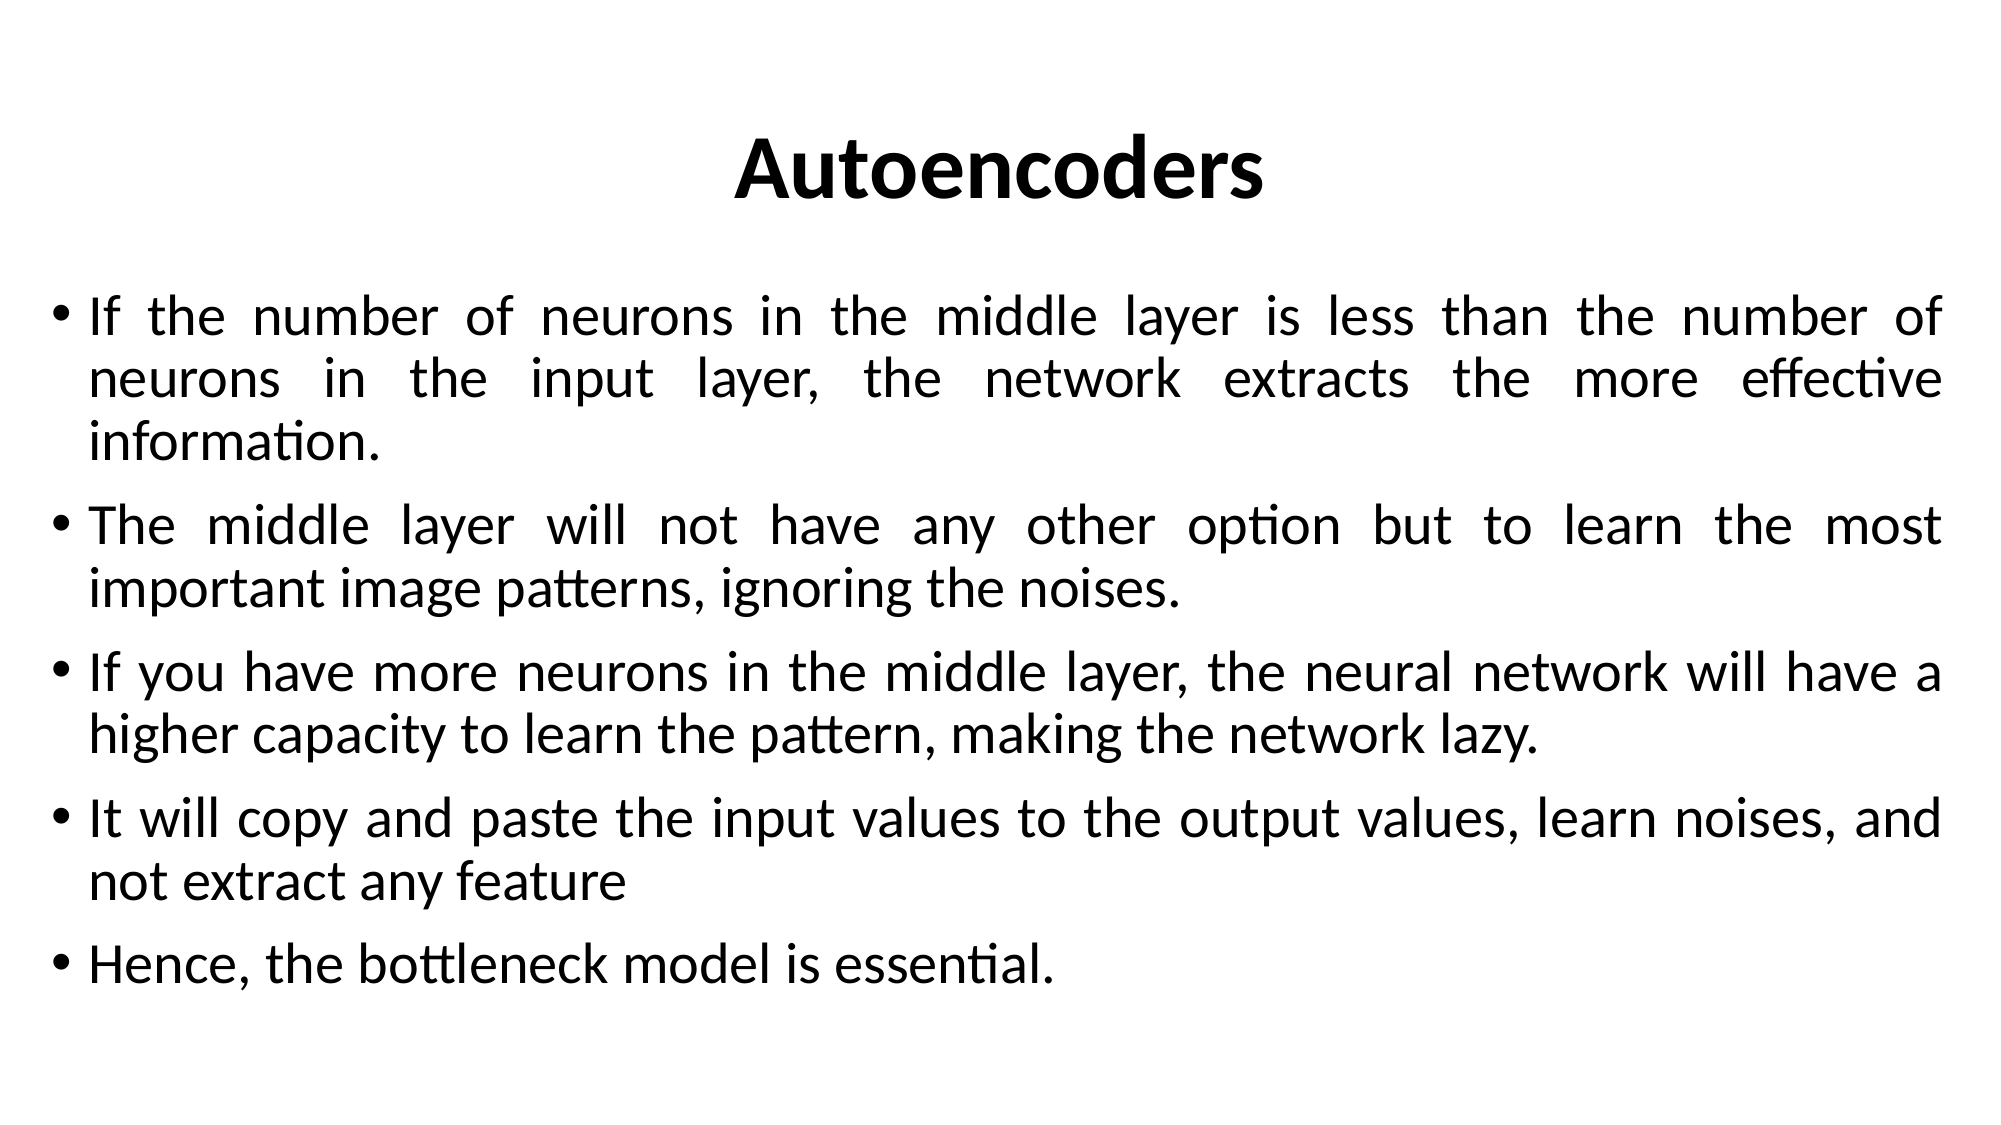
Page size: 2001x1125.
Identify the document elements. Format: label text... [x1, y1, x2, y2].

list If the number of neurons in the middle layer is less than the number of neurons in the input layer, the network extracts the more effective information. The middle layer will not have any other option but to learn the most important image patterns, ignoring the noises. If you have more neurons in the middle layer, the neural network will have a higher capacity to learn the pattern, making the network lazy. It will copy and paste the input values to the output values, learn noises, and not extract any feature Hence, the bottleneck model is essential. [36, 277, 1960, 1014]
title Autoencoders [137, 59, 1863, 277]
